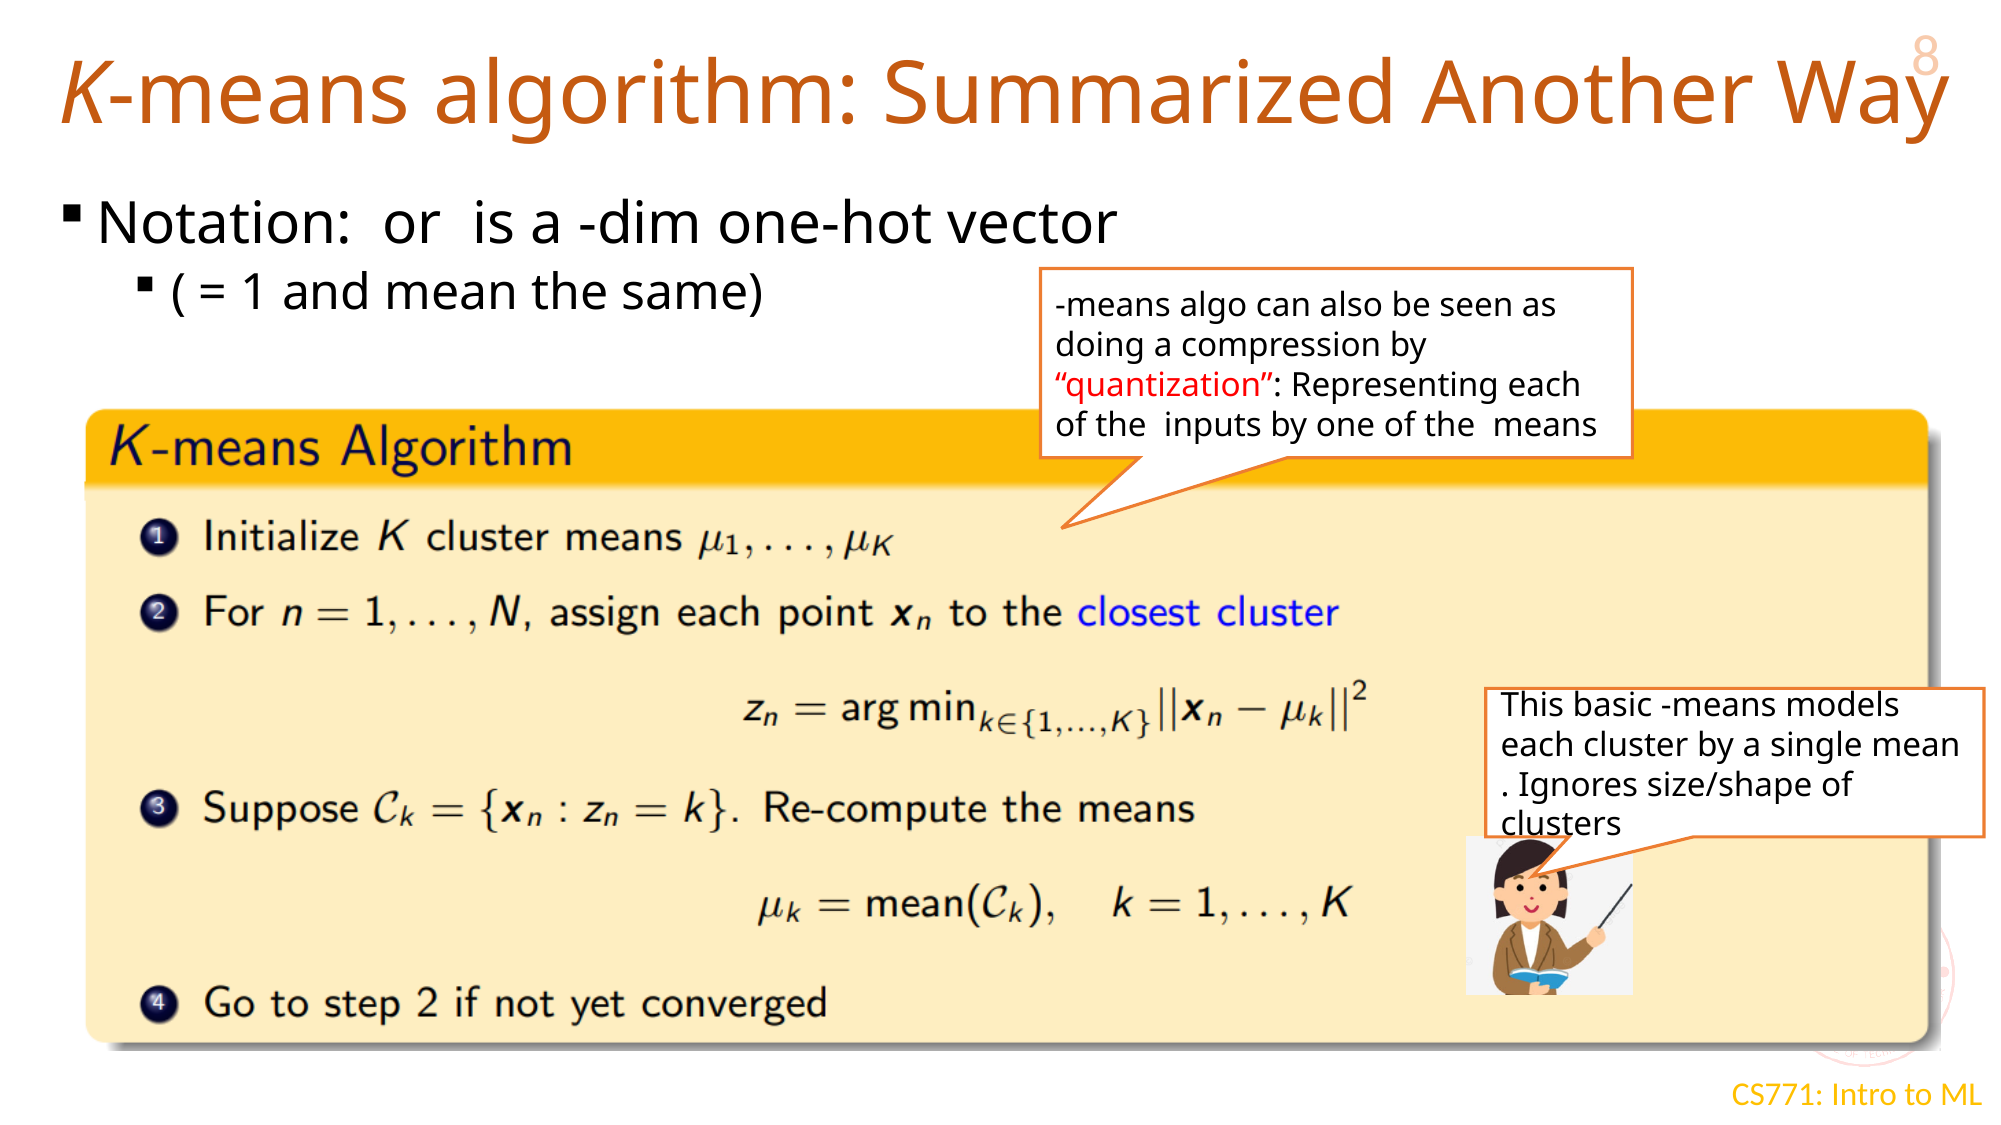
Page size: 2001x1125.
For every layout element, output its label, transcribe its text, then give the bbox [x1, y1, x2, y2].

picture [75, 398, 1941, 1051]
title K-means algorithm: Summarized Another Way [43, 27, 1970, 163]
slide_number 8 [1857, 22, 1957, 83]
